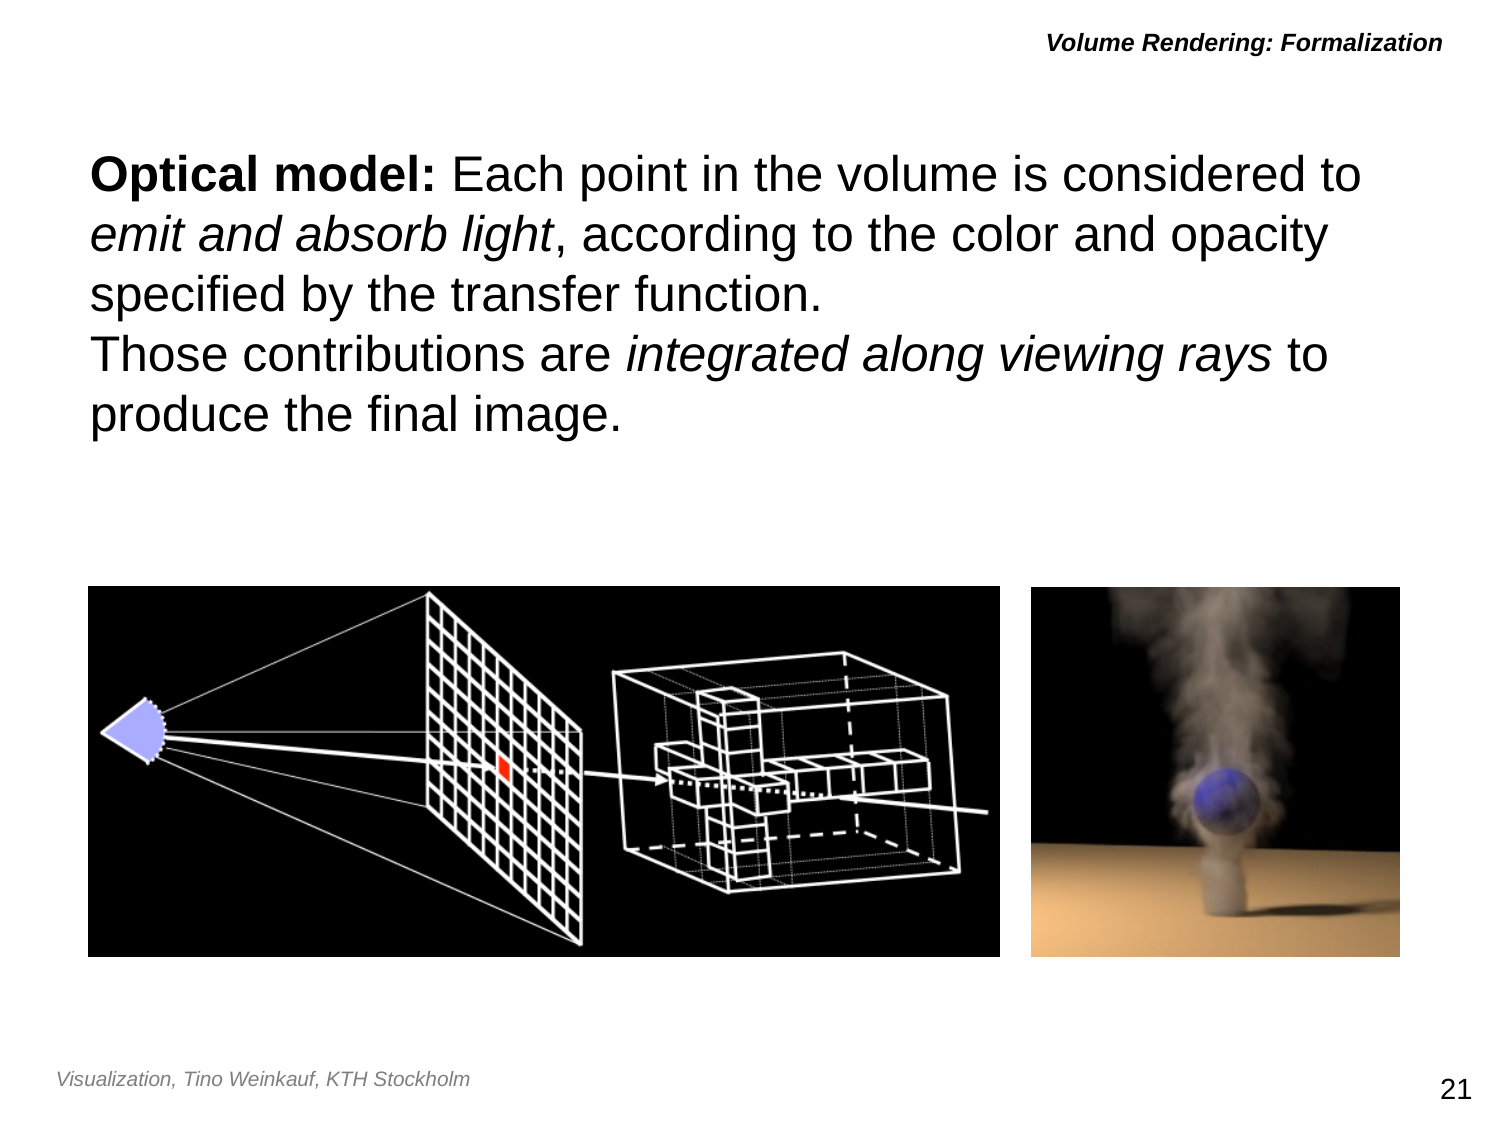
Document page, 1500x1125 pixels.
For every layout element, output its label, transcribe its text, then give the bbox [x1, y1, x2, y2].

picture [1030, 587, 1401, 957]
title Volume Rendering: Formalization [237, 18, 1460, 67]
text_box Optical model: Each point in the volume is considered to emit and absorb light, according to the color and opacity specified by the transfer function. Those contributions are integrated along viewing rays to produce the final image. [75, 134, 1400, 1100]
picture [88, 586, 1001, 957]
text_box 21 [1374, 1062, 1488, 1113]
